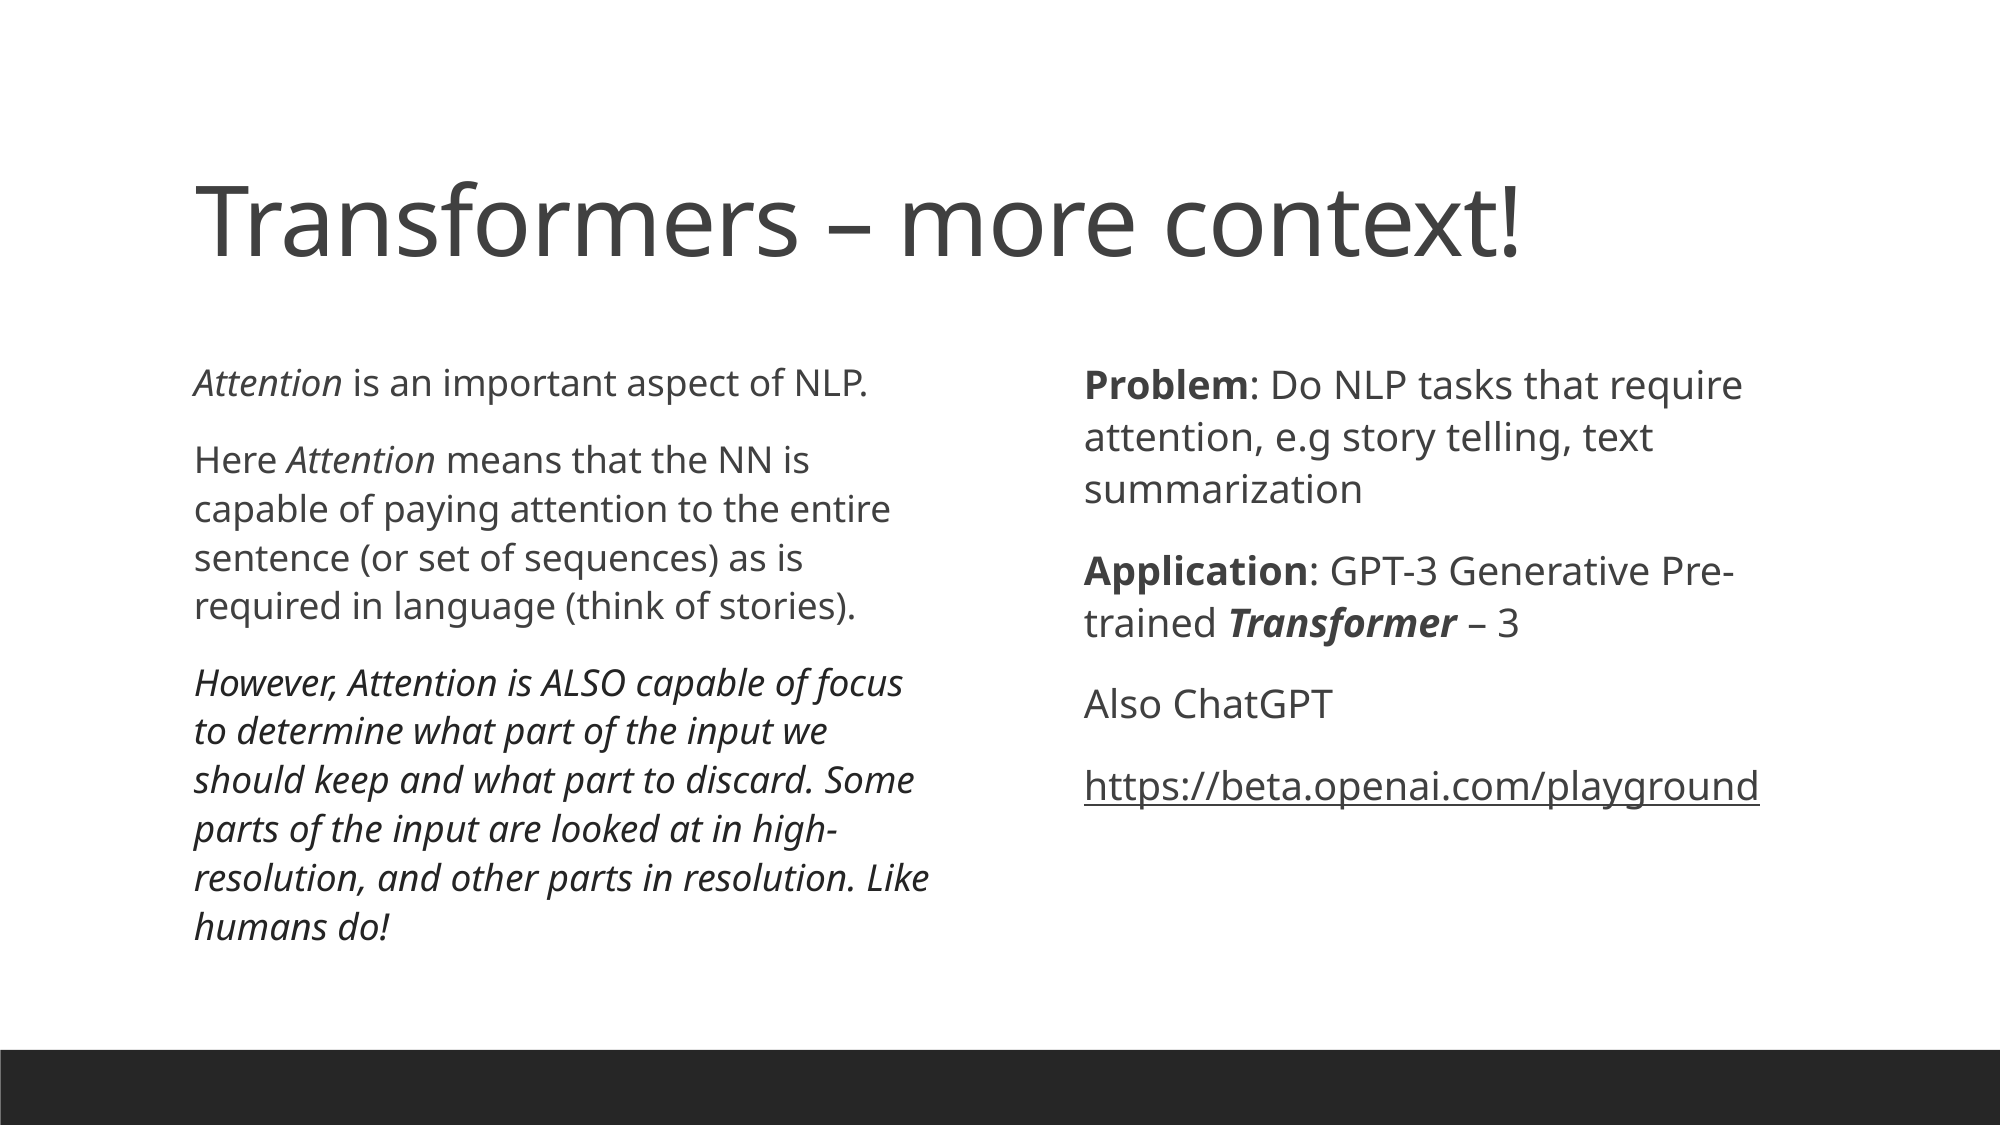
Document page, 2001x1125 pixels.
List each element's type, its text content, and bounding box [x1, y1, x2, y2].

list Problem: Do NLP tasks that require attention, e.g story telling, text summarization Application: GPT-3 Generative Pre-trained Transformer – 3 Also ChatGPT https://beta.openai.com/playground [1068, 347, 1830, 963]
list Attention is an important aspect of NLP. Here Attention means that the NN is capable of paying attention to the entire sentence (or set of sequences) as is required in language (think of stories). However, Attention is ALSO capable of focus to determine what part of the input we should keep and what part to discard. Some parts of the input are looked at in high-resolution, and other parts in resolution. Like humans do! [180, 347, 942, 963]
title Transformers – more context! [180, 47, 1830, 285]
